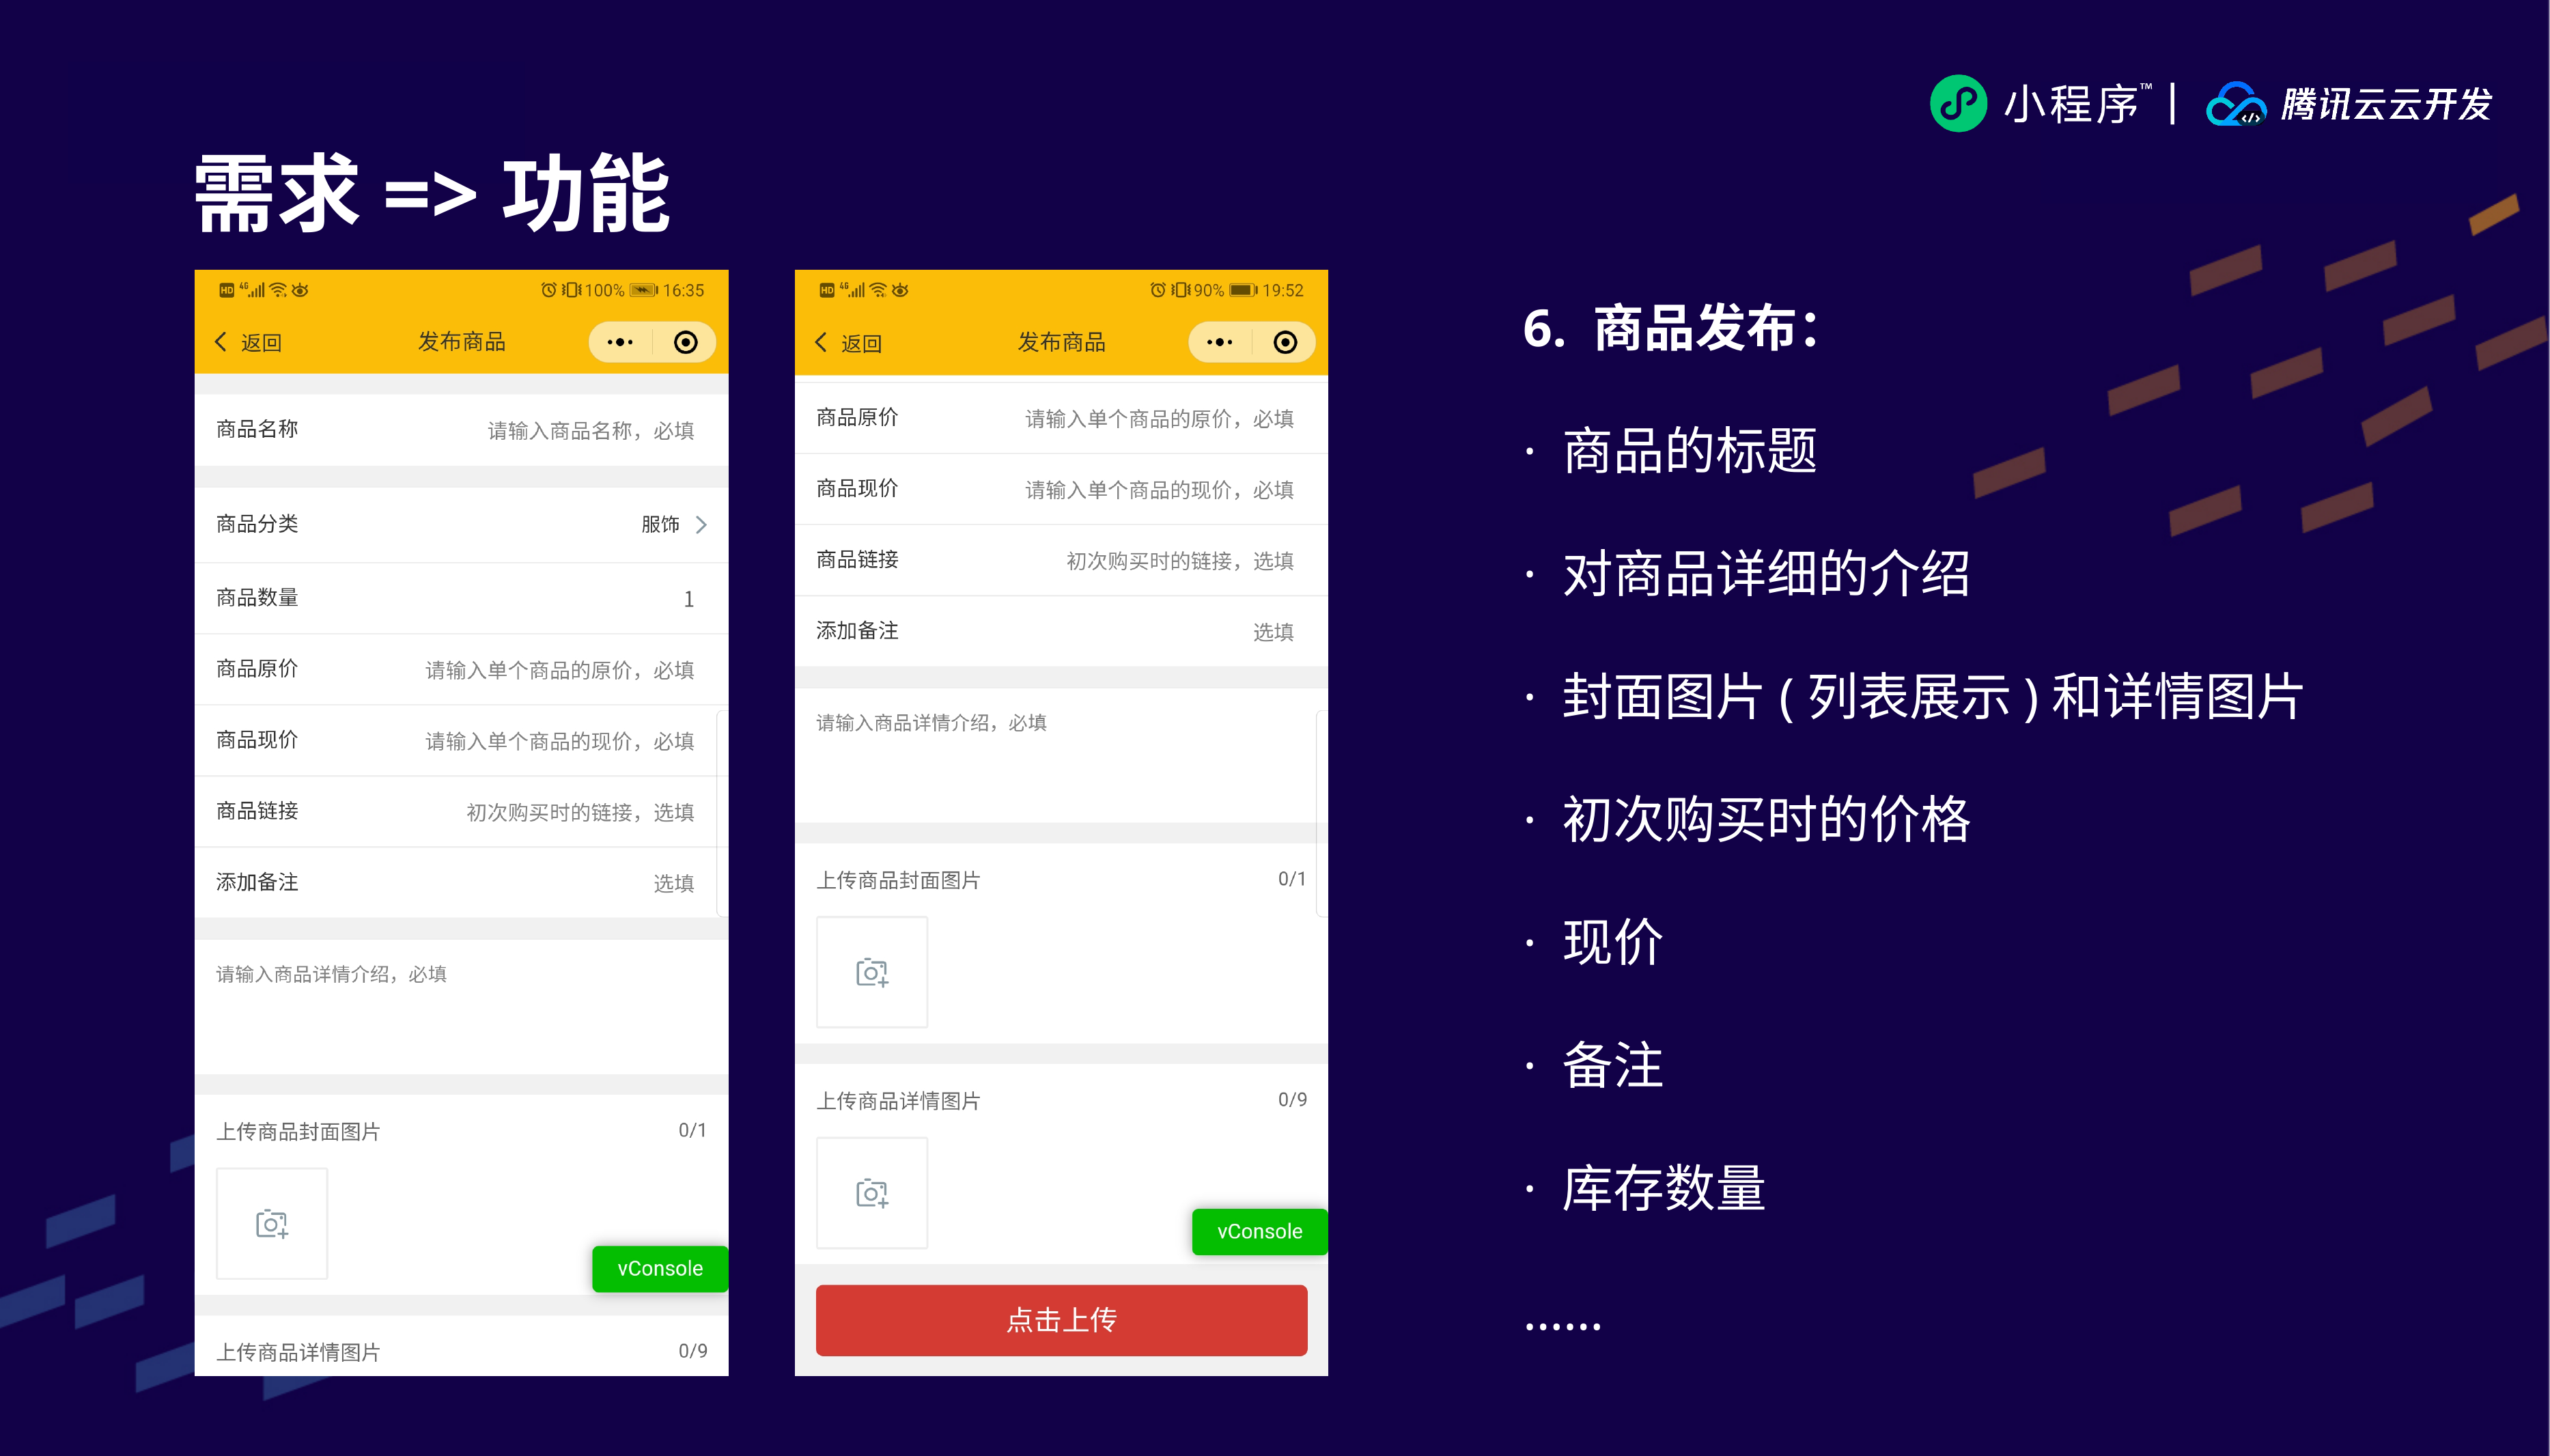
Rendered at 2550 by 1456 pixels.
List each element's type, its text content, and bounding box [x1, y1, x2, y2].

text_box 6. 商品发布： · 商品的标题 · 对商品详细的介绍 · 封面图片(列表展示)和详情图片 · 初次购买时的价格 · 现价 · 备注 · 库存数量 …… [1517, 290, 2550, 1346]
picture [0, 0, 2550, 1456]
text_box 需求=>功能 [124, 134, 739, 247]
